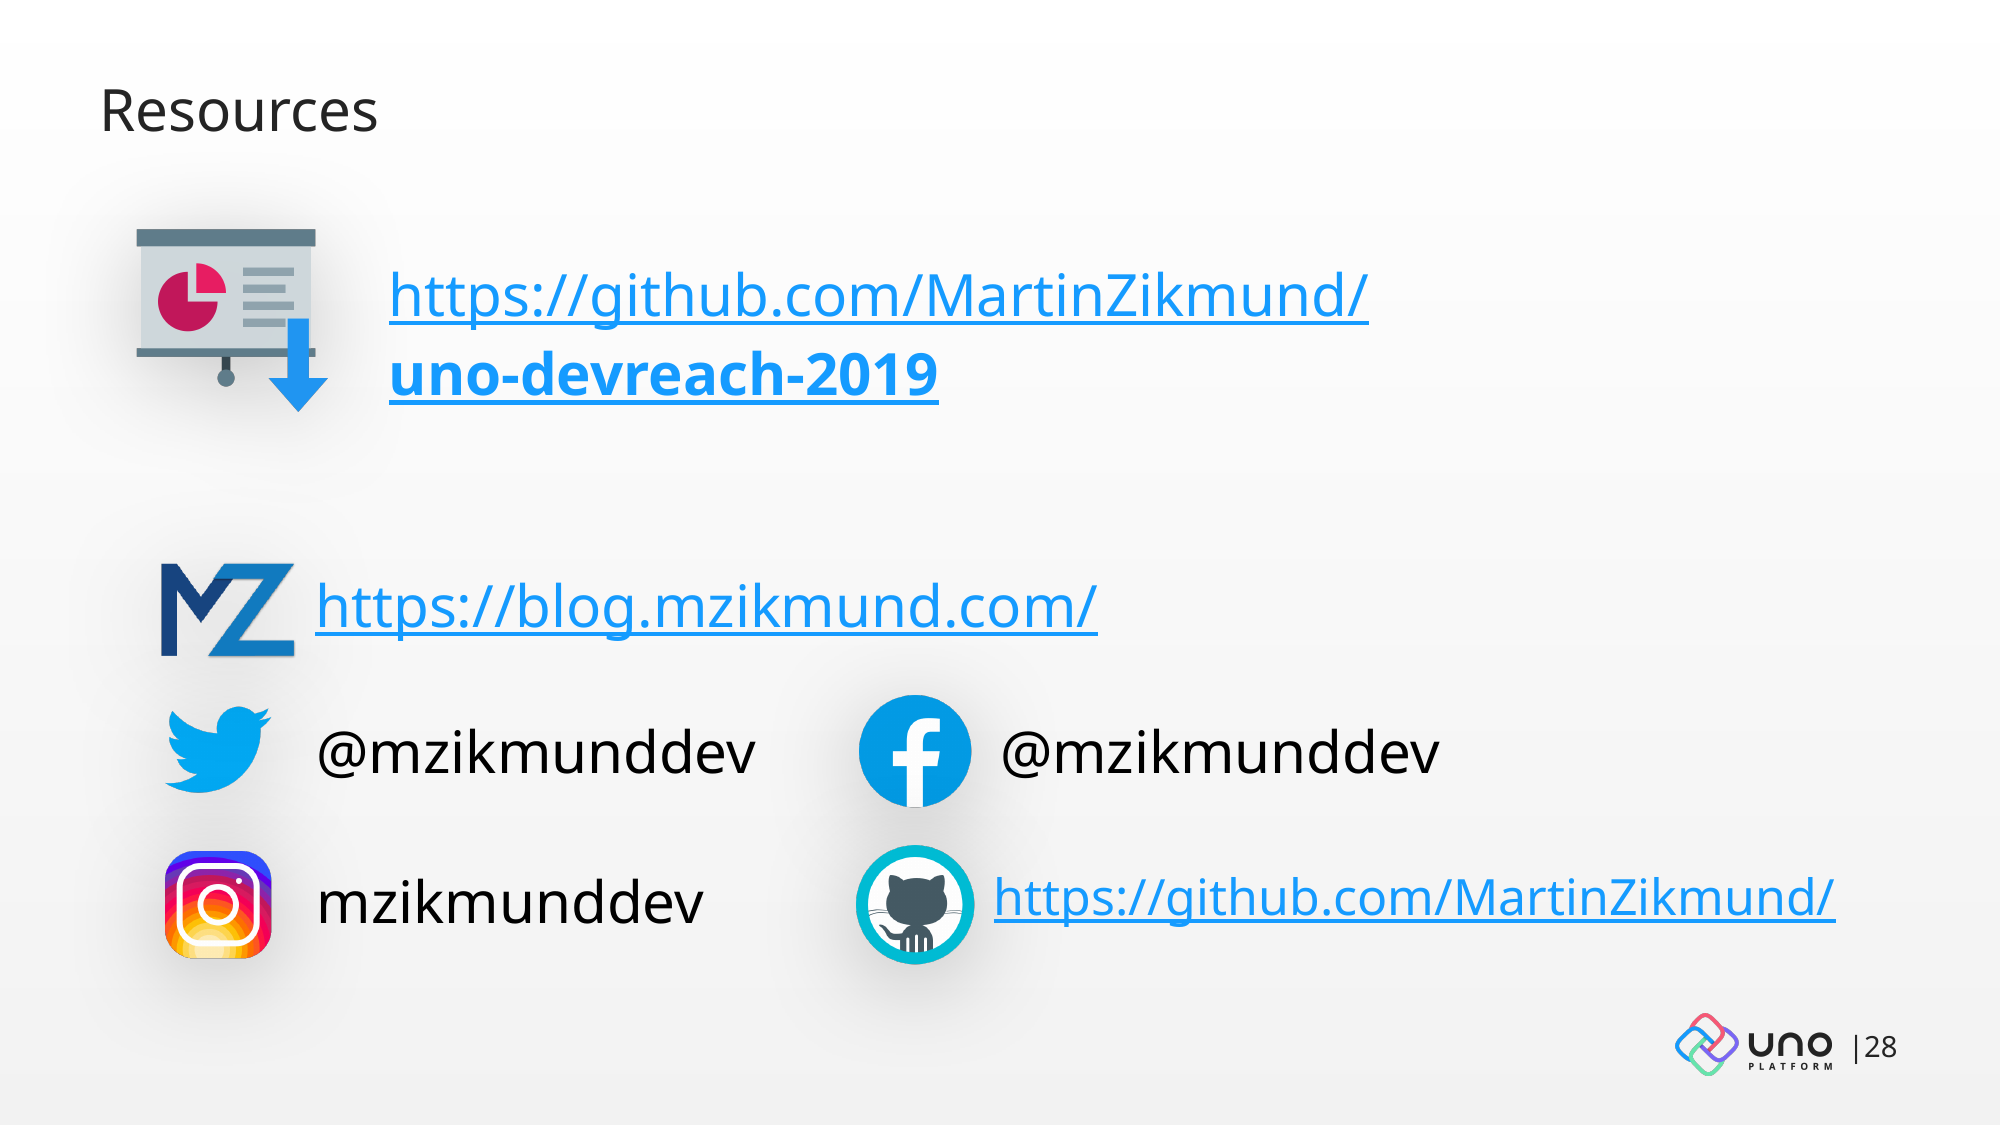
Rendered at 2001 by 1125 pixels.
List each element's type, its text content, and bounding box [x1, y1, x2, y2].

text_box https://github.com/MartinZikmund/ [986, 857, 1851, 941]
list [124, 208, 328, 412]
text_box @mzikmunddev [302, 707, 801, 793]
picture [1675, 1013, 1832, 1076]
picture [147, 833, 290, 976]
picture [147, 540, 296, 822]
picture [843, 833, 986, 976]
title Resources [99, 73, 1500, 144]
slide_number |28 [1831, 1030, 1898, 1066]
text_box https://github.com/MartinZikmund/uno-devreach-2019 [374, 250, 1917, 425]
text_box mzikmunddev [302, 857, 792, 943]
picture [843, 679, 986, 822]
text_box @mzikmunddev [986, 707, 1482, 793]
text_box https://blog.mzikmund.com/ [300, 561, 1114, 656]
